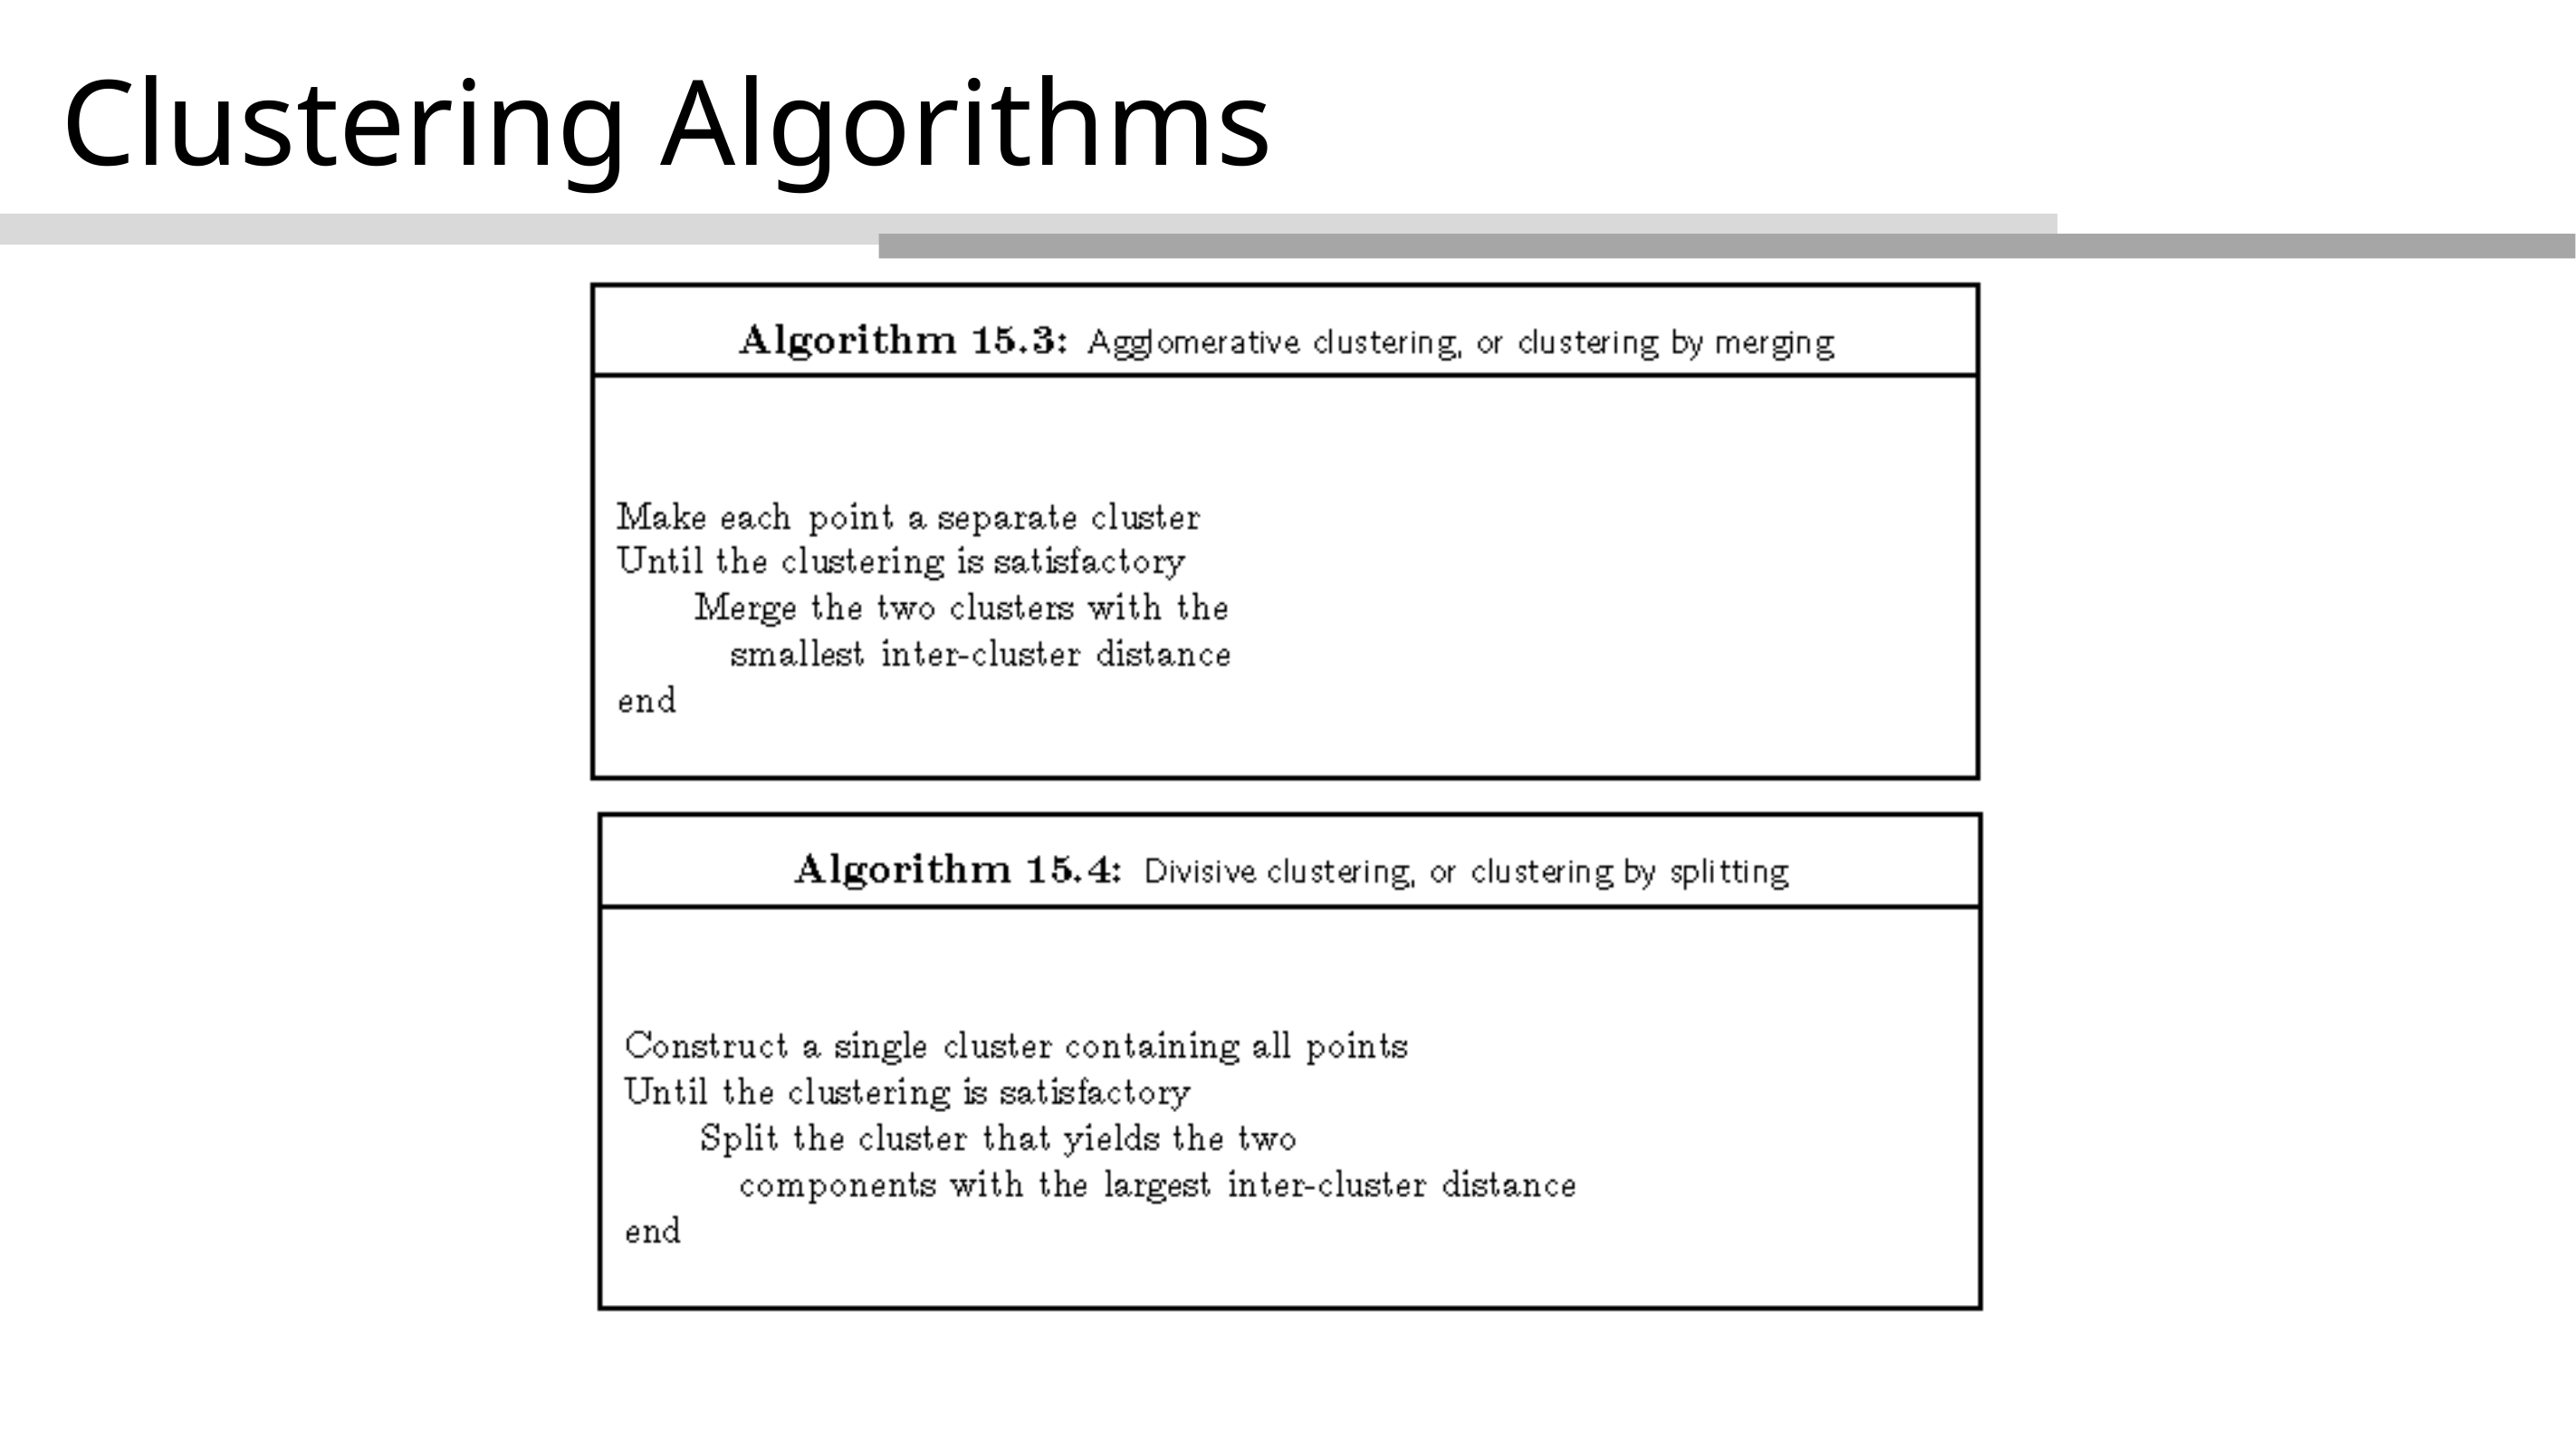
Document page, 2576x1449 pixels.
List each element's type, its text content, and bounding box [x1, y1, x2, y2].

picture [581, 273, 1998, 1321]
title Clustering Algorithms [47, 29, 2524, 226]
